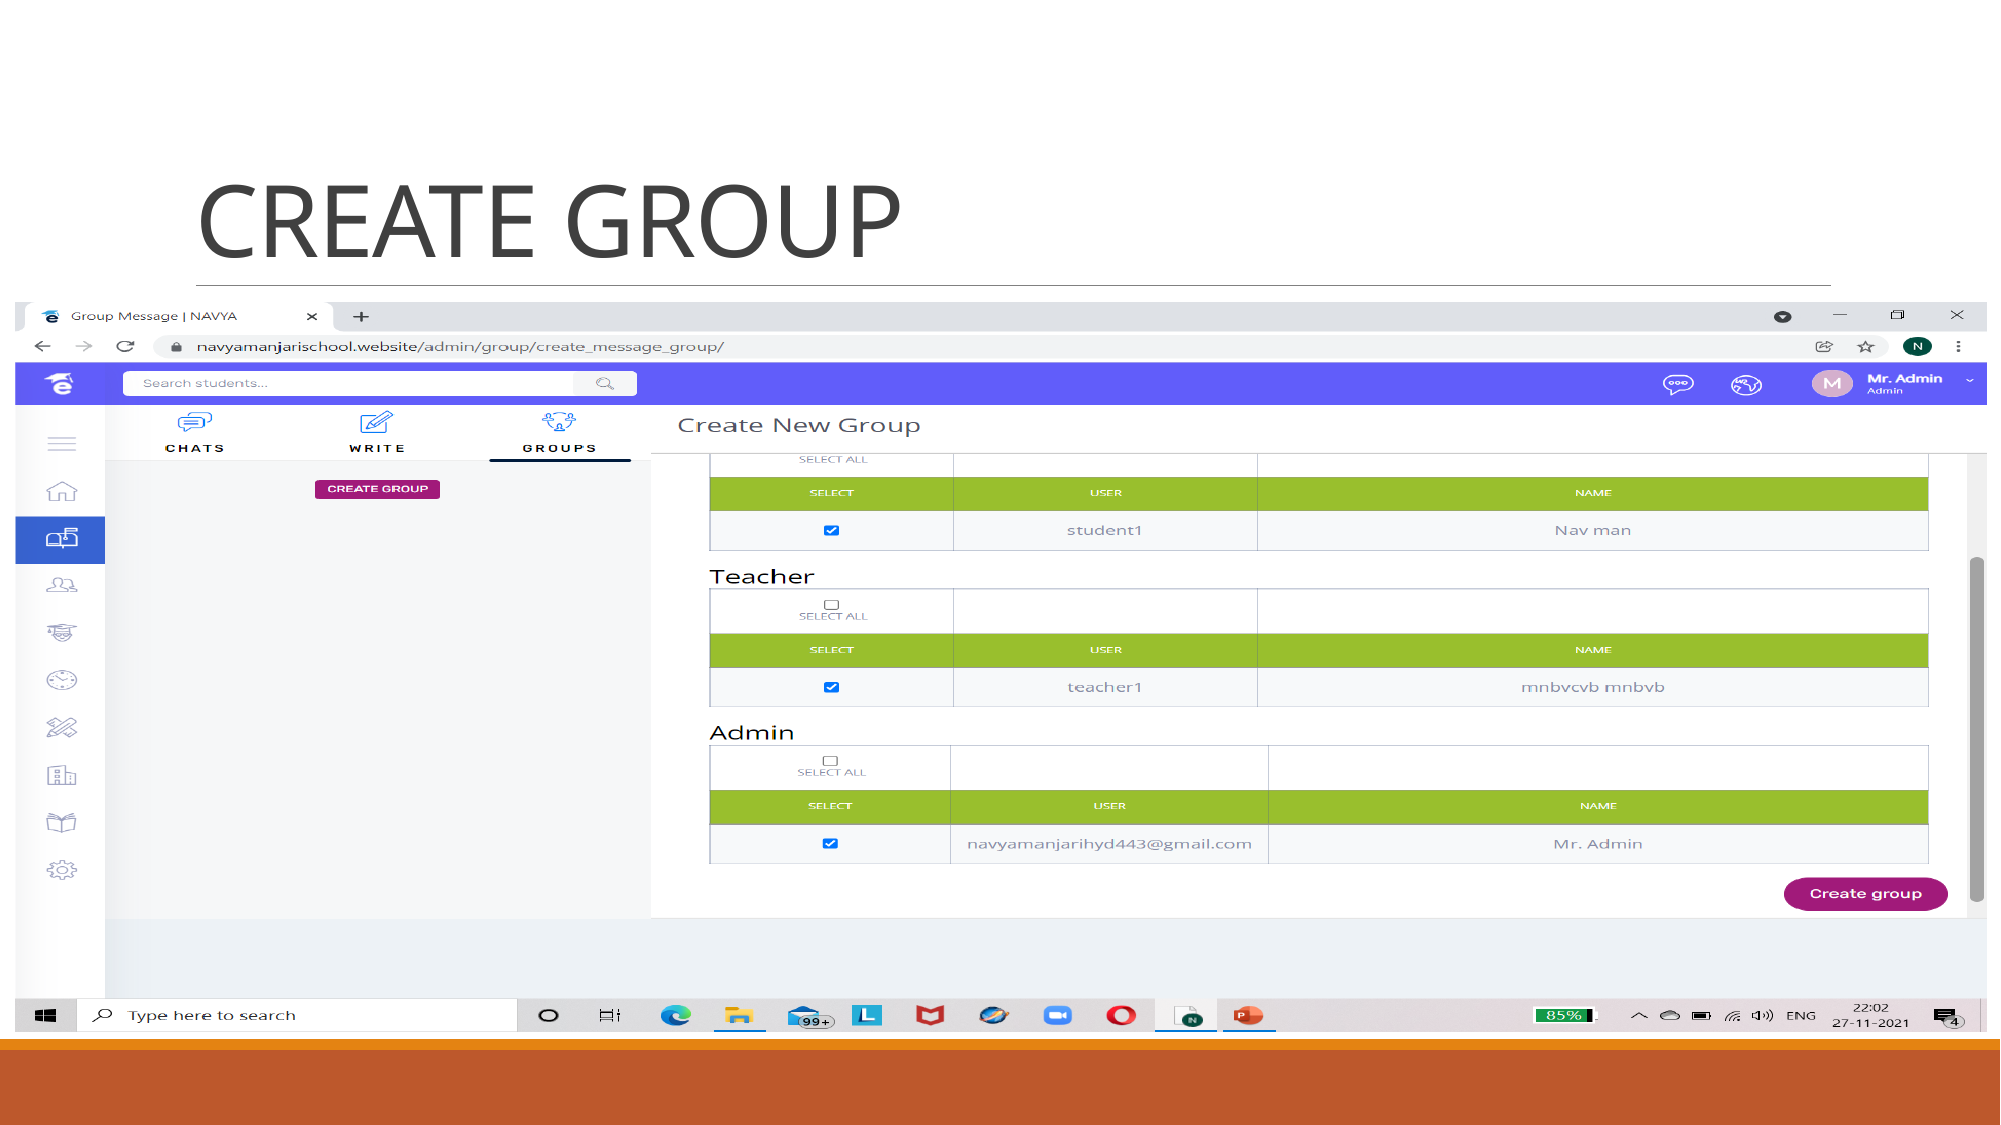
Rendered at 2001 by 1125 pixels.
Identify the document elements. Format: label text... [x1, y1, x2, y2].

title CREATE GROUP [180, 47, 1830, 285]
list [14, 302, 1987, 1033]
